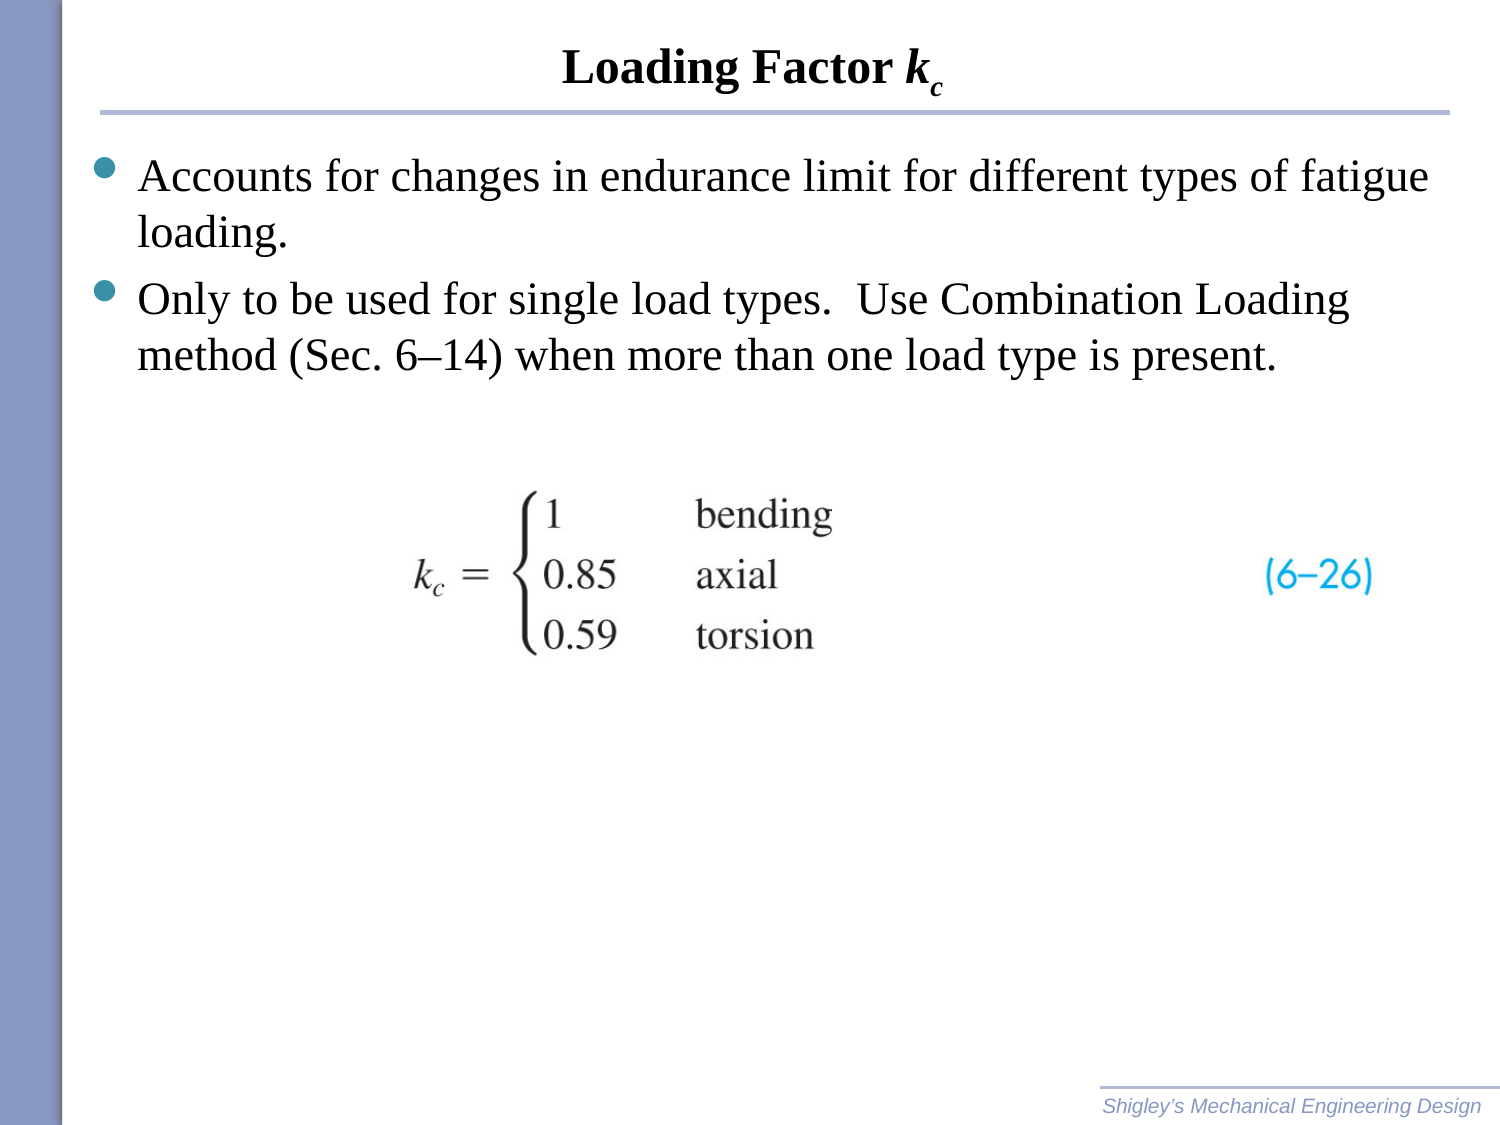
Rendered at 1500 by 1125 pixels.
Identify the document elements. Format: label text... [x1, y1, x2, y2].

title Loading Factor kc [137, 30, 1368, 106]
footer Shigley’s Mechanical Engineering Design [1087, 1074, 1500, 1125]
picture [312, 474, 1413, 674]
list Accounts for changes in endurance limit for different types of fatigue loading. Only to be used for single load types. Use Combination Loading method (Sec. 6–14) when more than one load type is present. [62, 137, 1450, 425]
